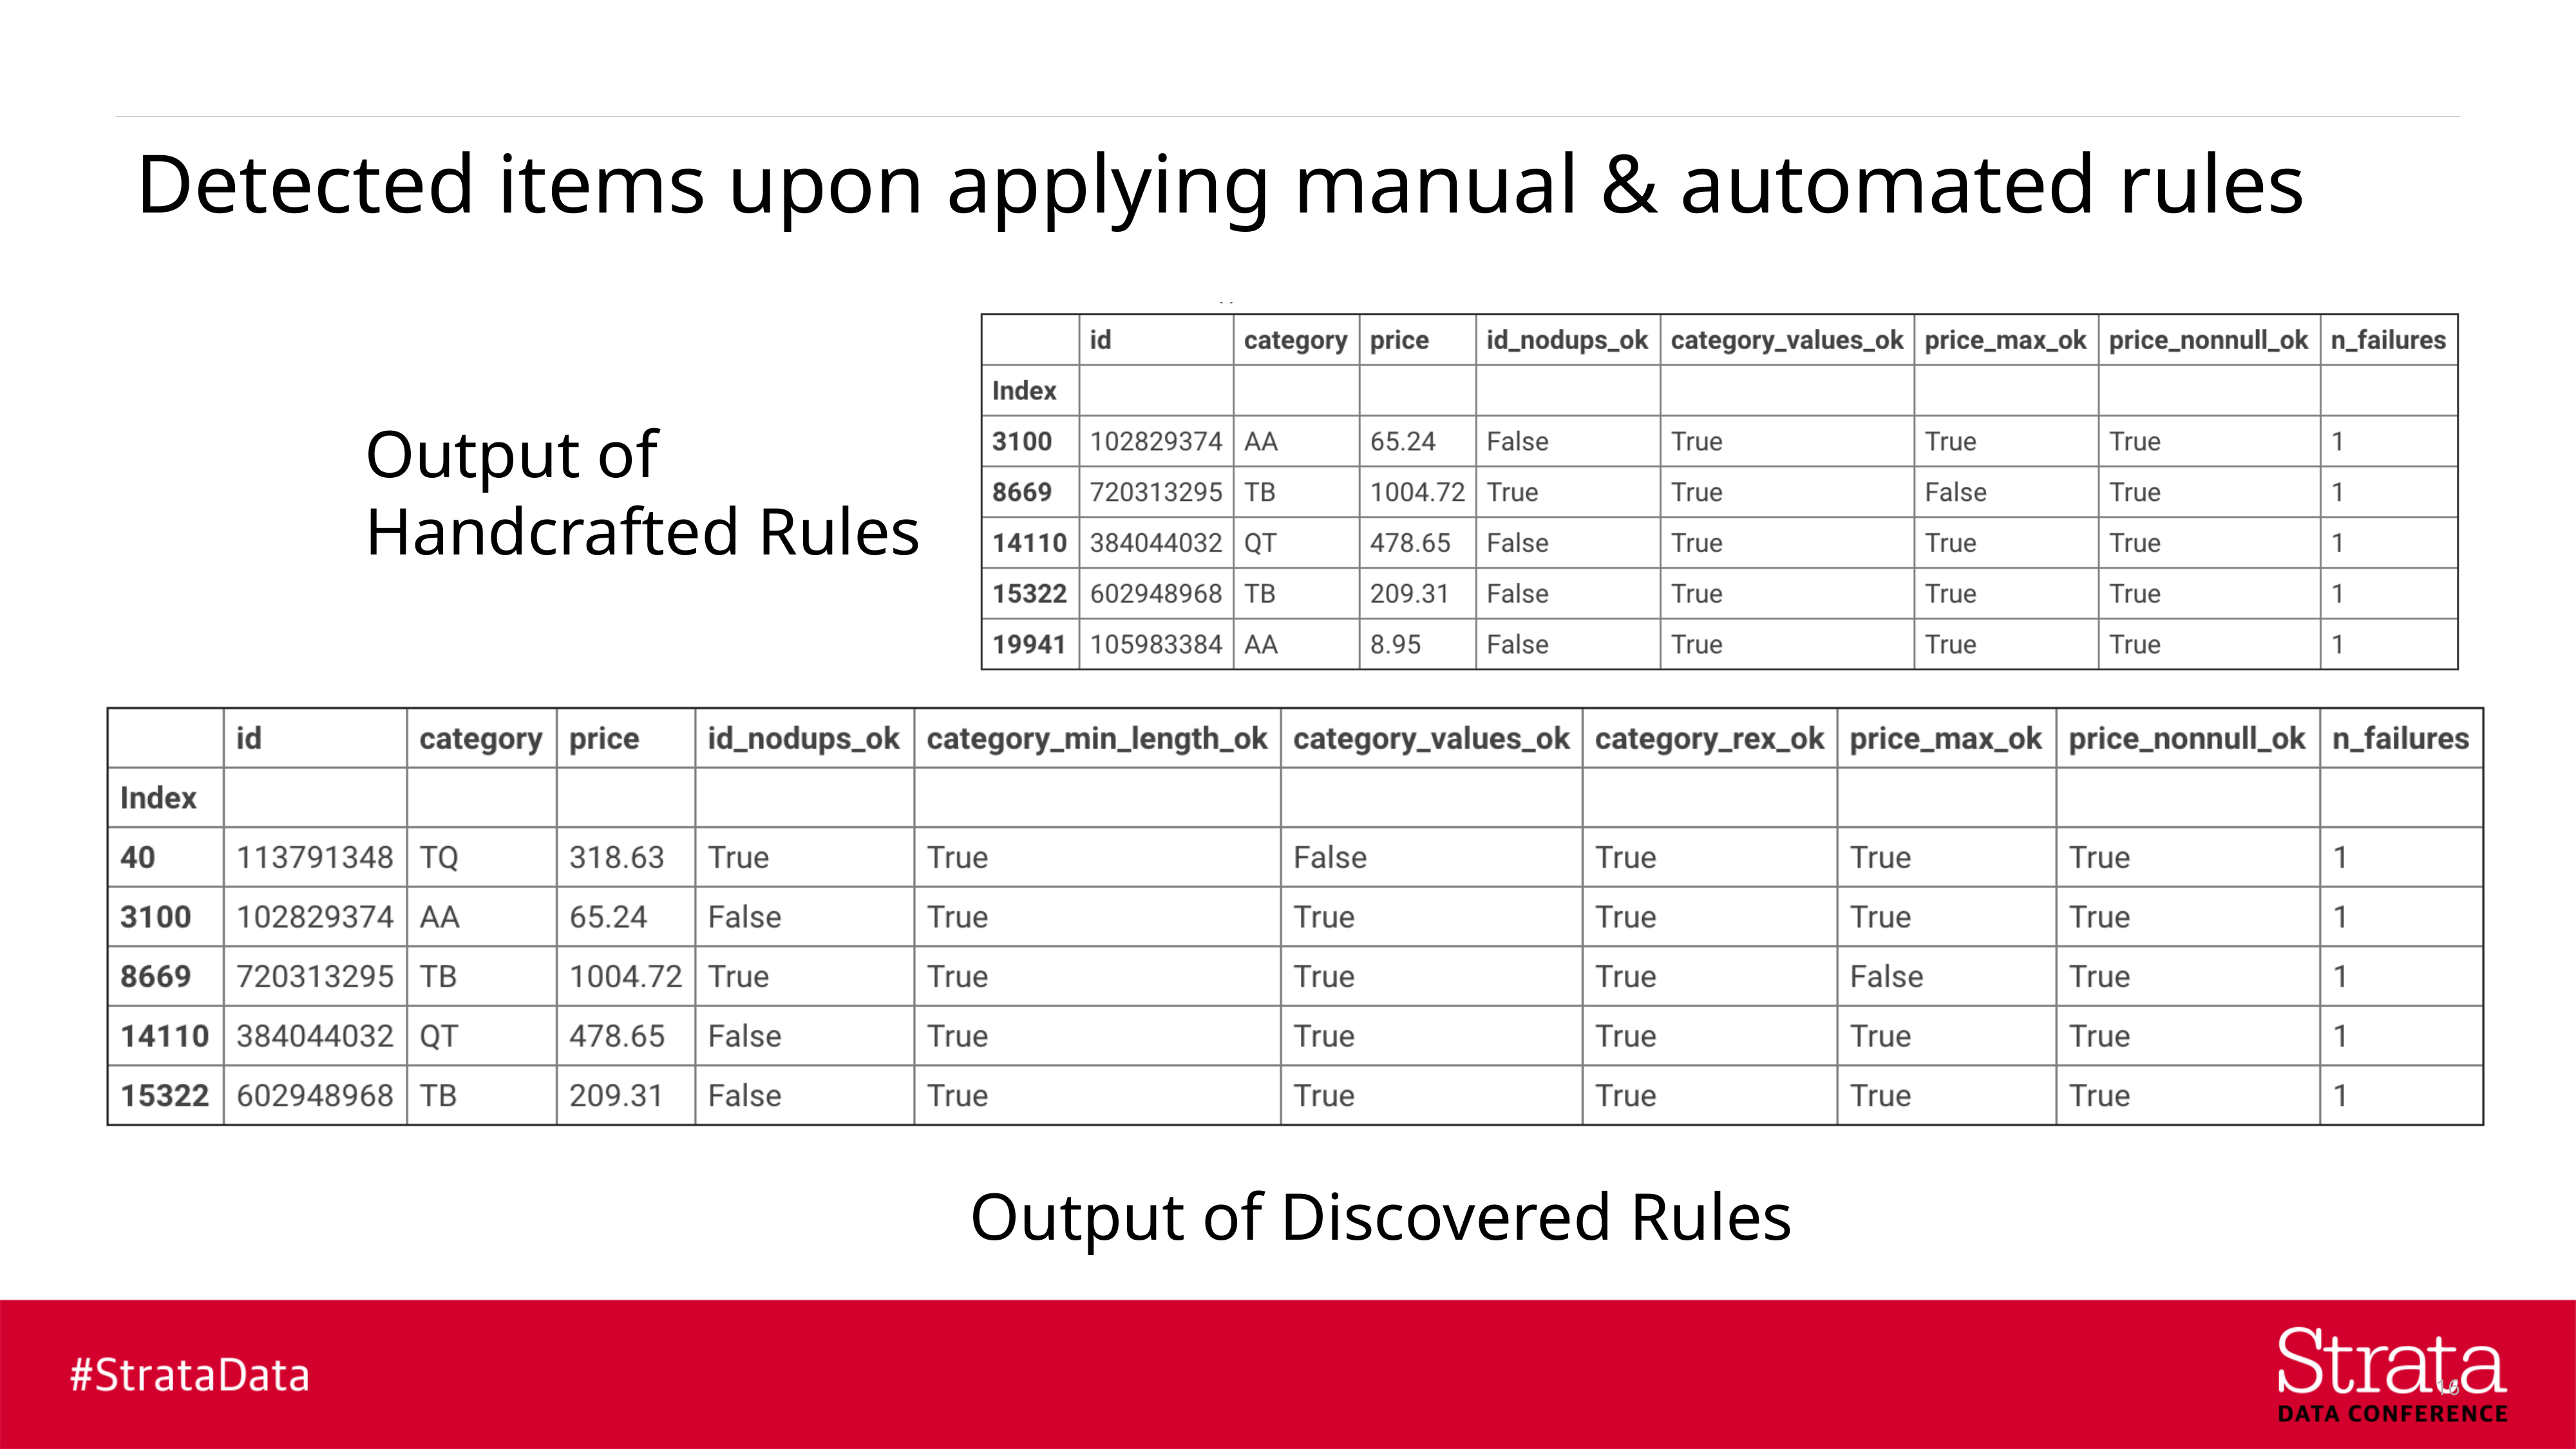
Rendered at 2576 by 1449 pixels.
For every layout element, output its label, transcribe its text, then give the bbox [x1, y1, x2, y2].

text_box Output of Discovered Rules [950, 1156, 1842, 1276]
picture [0, 0, 2576, 1449]
list Output of Handcrafted Rules [345, 393, 957, 514]
title Detected items upon applying manual & automated rules [116, 130, 2460, 248]
